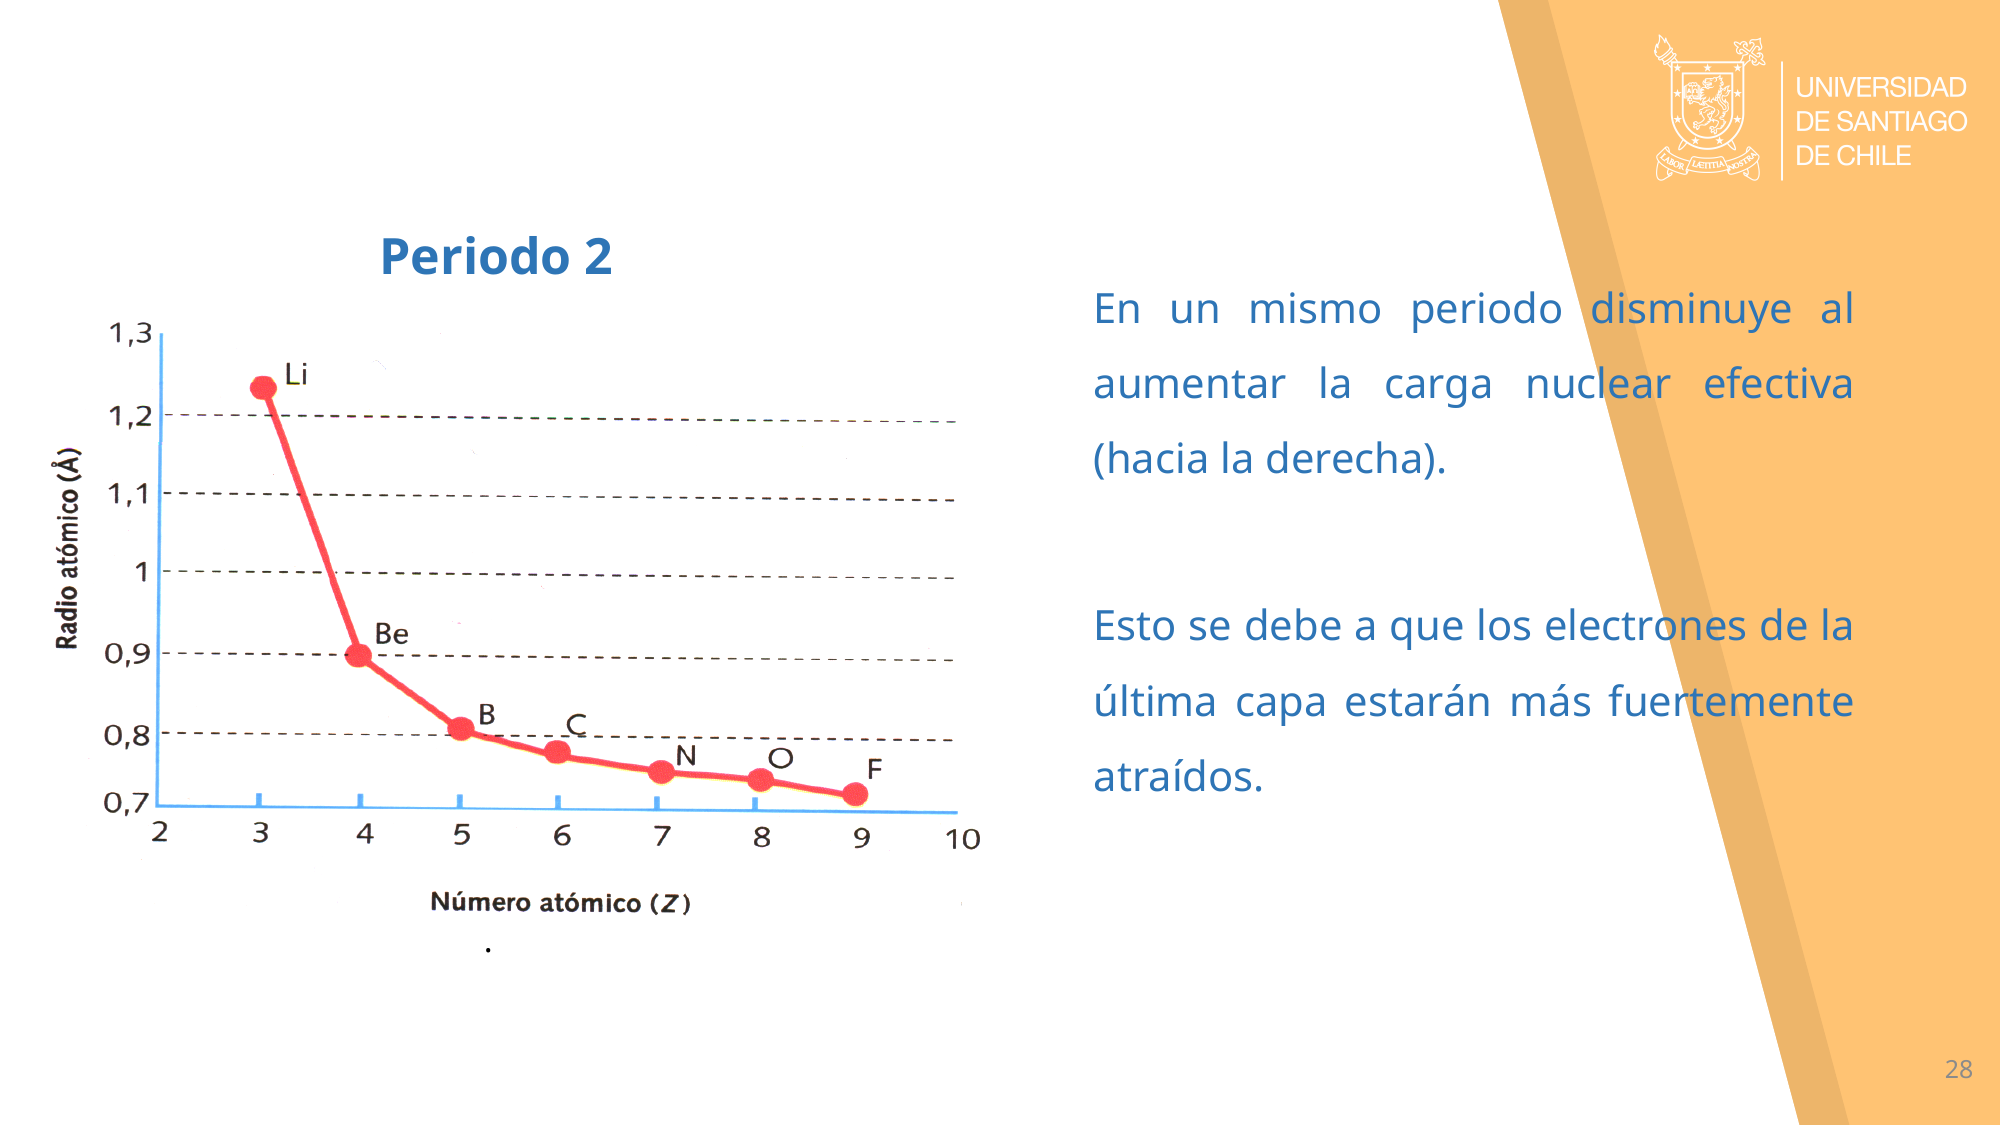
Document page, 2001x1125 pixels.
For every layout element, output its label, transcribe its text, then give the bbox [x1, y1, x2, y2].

text_box En un mismo periodo disminuye al aumentar la carga nuclear efectiva (hacia la derecha). Esto se debe a que los electrones de la última capa estarán más fuertemente atraídos. [1078, 249, 1871, 856]
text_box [50, 217, 1001, 968]
slide_number 28 [1868, 1038, 1989, 1125]
picture [1636, 21, 1985, 196]
